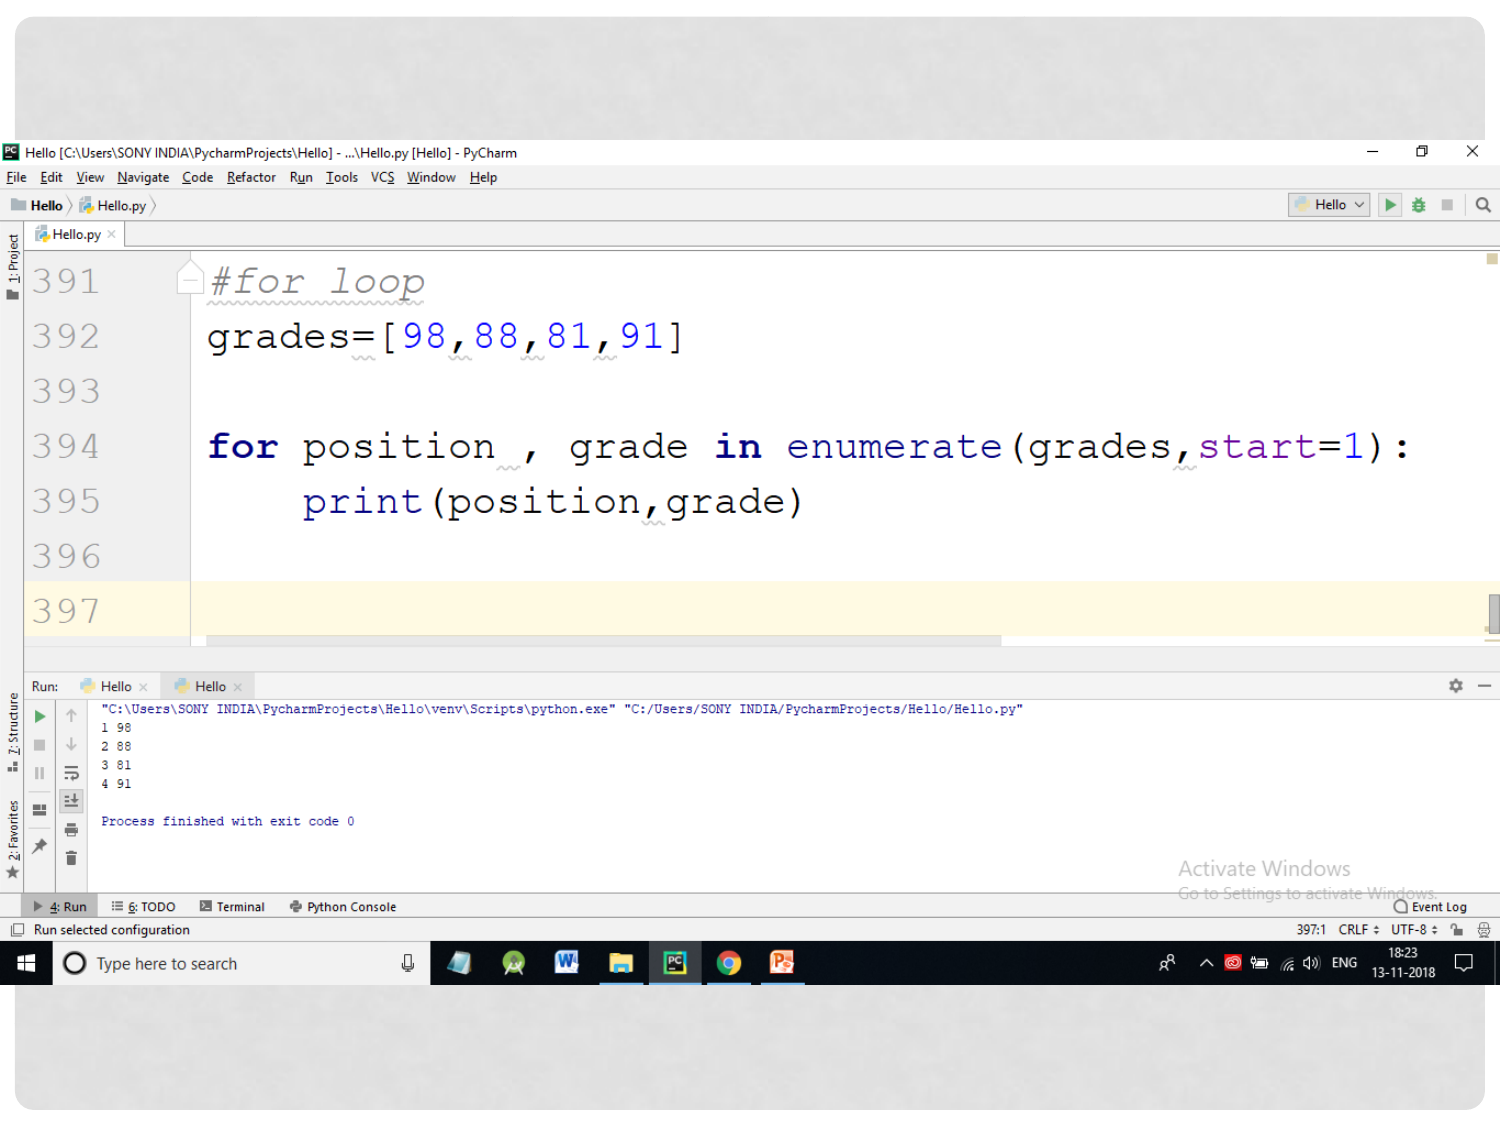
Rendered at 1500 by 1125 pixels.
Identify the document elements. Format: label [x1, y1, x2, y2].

picture [0, 140, 1500, 985]
